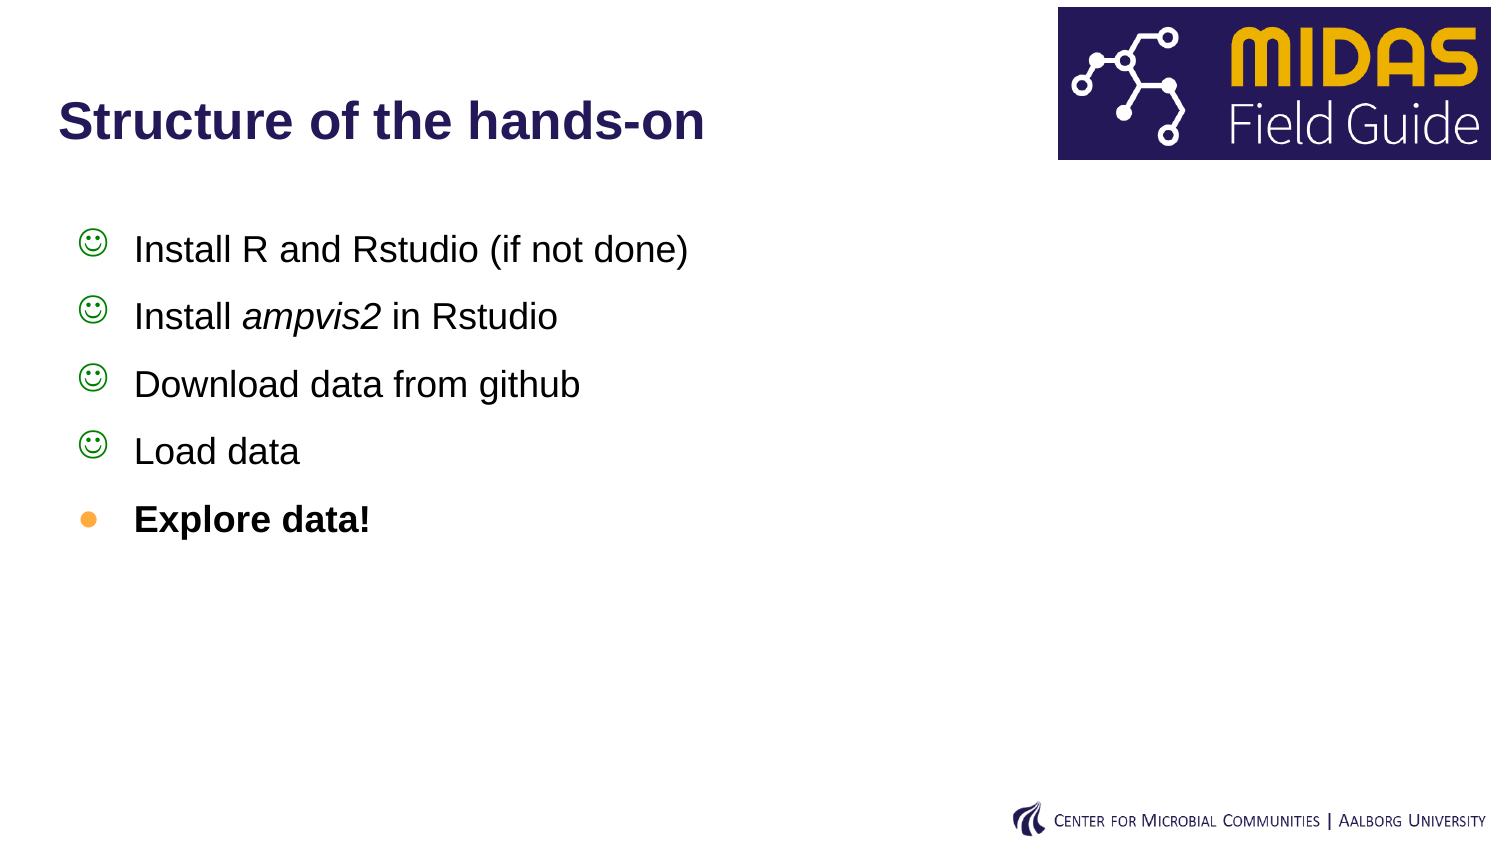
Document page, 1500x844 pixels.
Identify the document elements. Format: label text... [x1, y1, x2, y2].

title Structure of the hands-on [43, 71, 1054, 166]
list Install R and Rstudio (if not done) Install ampvis2 in Rstudio Download data from github Load data Explore data! [43, 187, 1442, 637]
picture [1057, 7, 1491, 161]
picture [984, 792, 1500, 844]
